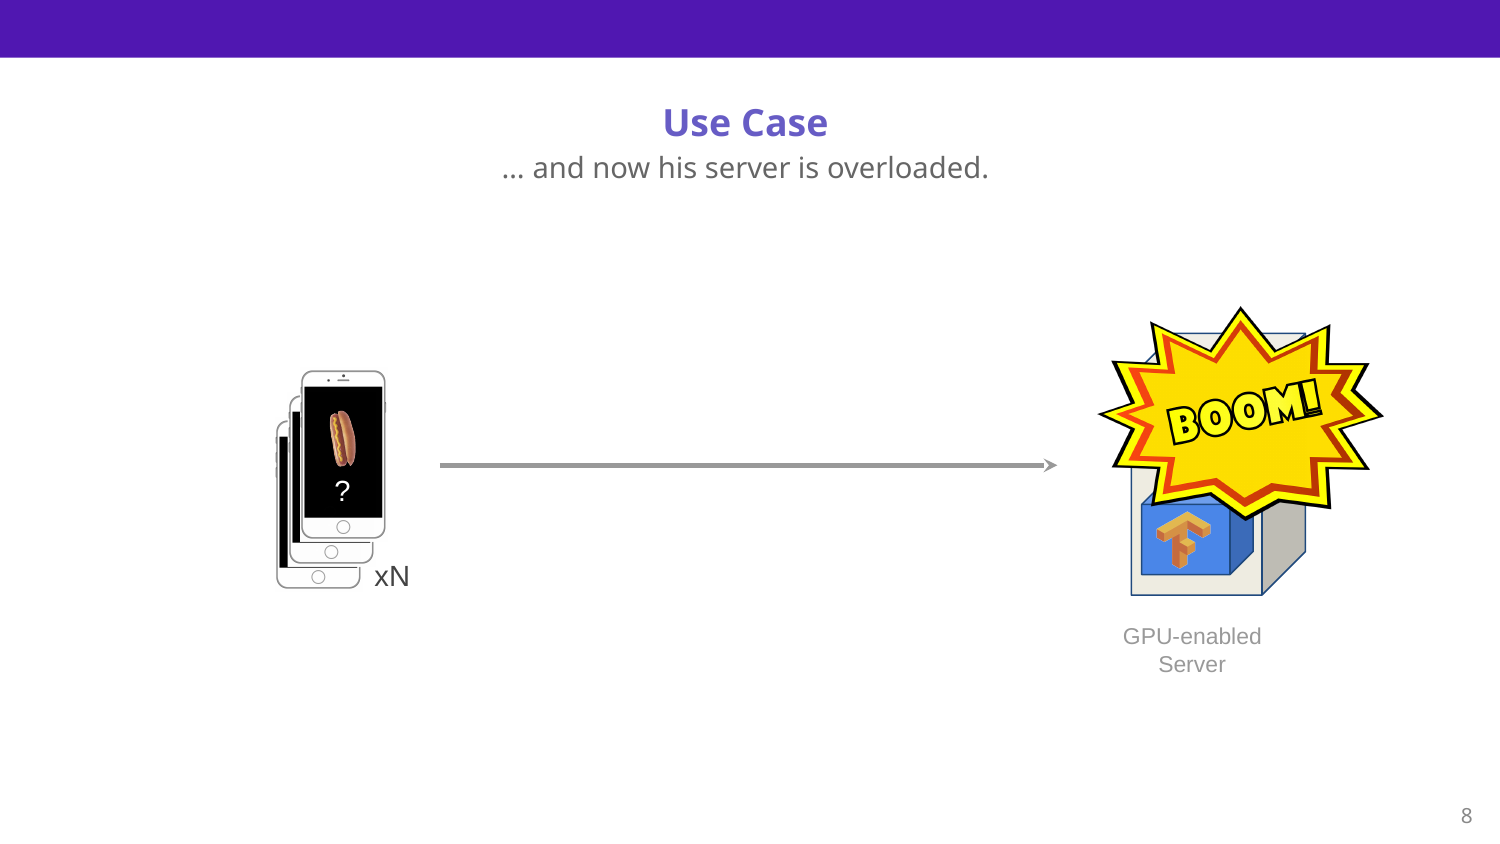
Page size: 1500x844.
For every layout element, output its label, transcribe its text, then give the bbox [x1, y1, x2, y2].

text_box GPU-enabled Server [1079, 620, 1306, 679]
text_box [274, 417, 364, 592]
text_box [299, 367, 389, 542]
text_box [0, 0, 1500, 58]
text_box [287, 392, 376, 567]
text_box [1216, 529, 1254, 575]
text_box Use Case … and now his server is overloaded. [17, 77, 1474, 207]
slide_number 8 [1137, 794, 1488, 840]
picture [1097, 306, 1385, 570]
text_box [1141, 529, 1150, 575]
text_box xN [279, 545, 506, 604]
text_box [1131, 529, 1306, 596]
